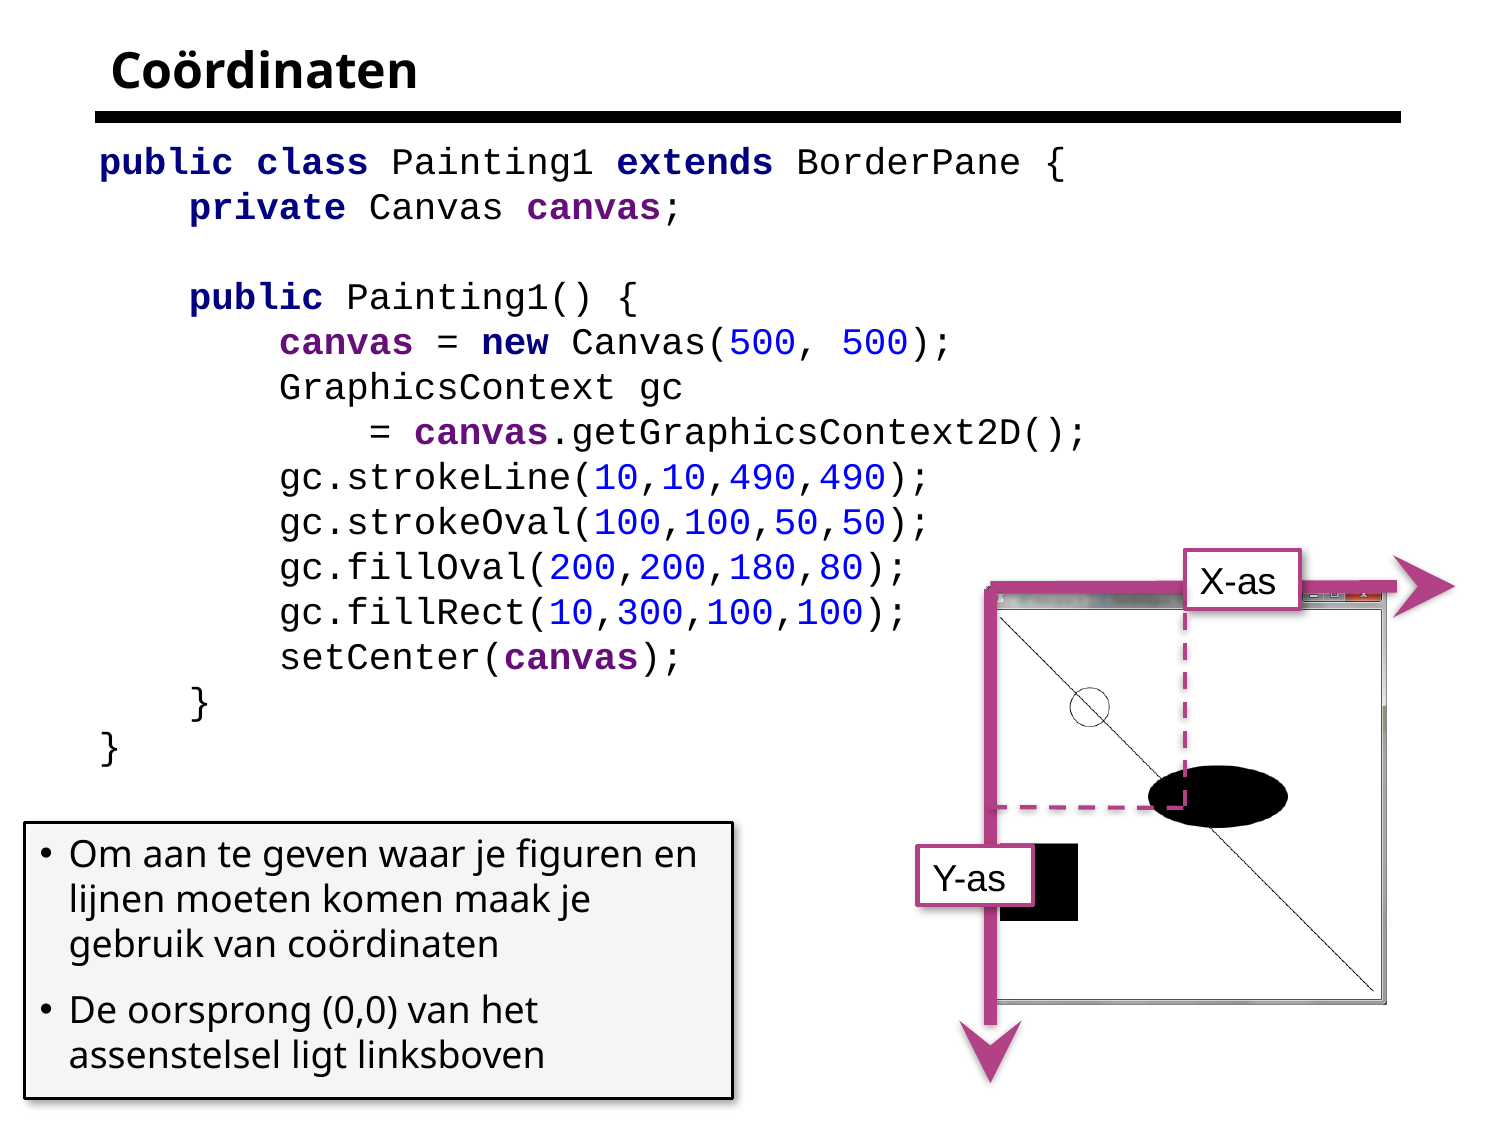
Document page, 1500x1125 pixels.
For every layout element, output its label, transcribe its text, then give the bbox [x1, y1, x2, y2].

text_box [917, 549, 1456, 1084]
list public class Painting1 extends BorderPane { private Canvas canvas; public Painting1() { canvas = new Canvas(500, 500); GraphicsContext gc = canvas.getGraphicsContext2D(); gc.strokeLine(10,10,490,490); gc.strokeOval(100,100,50,50); gc.fillOval(200,200,180,80); gc.fillRect(10,300,100,100); setCenter(canvas); } } [83, 129, 1151, 796]
title Coördinaten [94, 20, 733, 117]
text_box Om aan te geven waar je figuren en lijnen moeten komen maak je gebruik van coördinaten De oorsprong (0,0) van het assenstelsel ligt linksboven [24, 822, 733, 1099]
